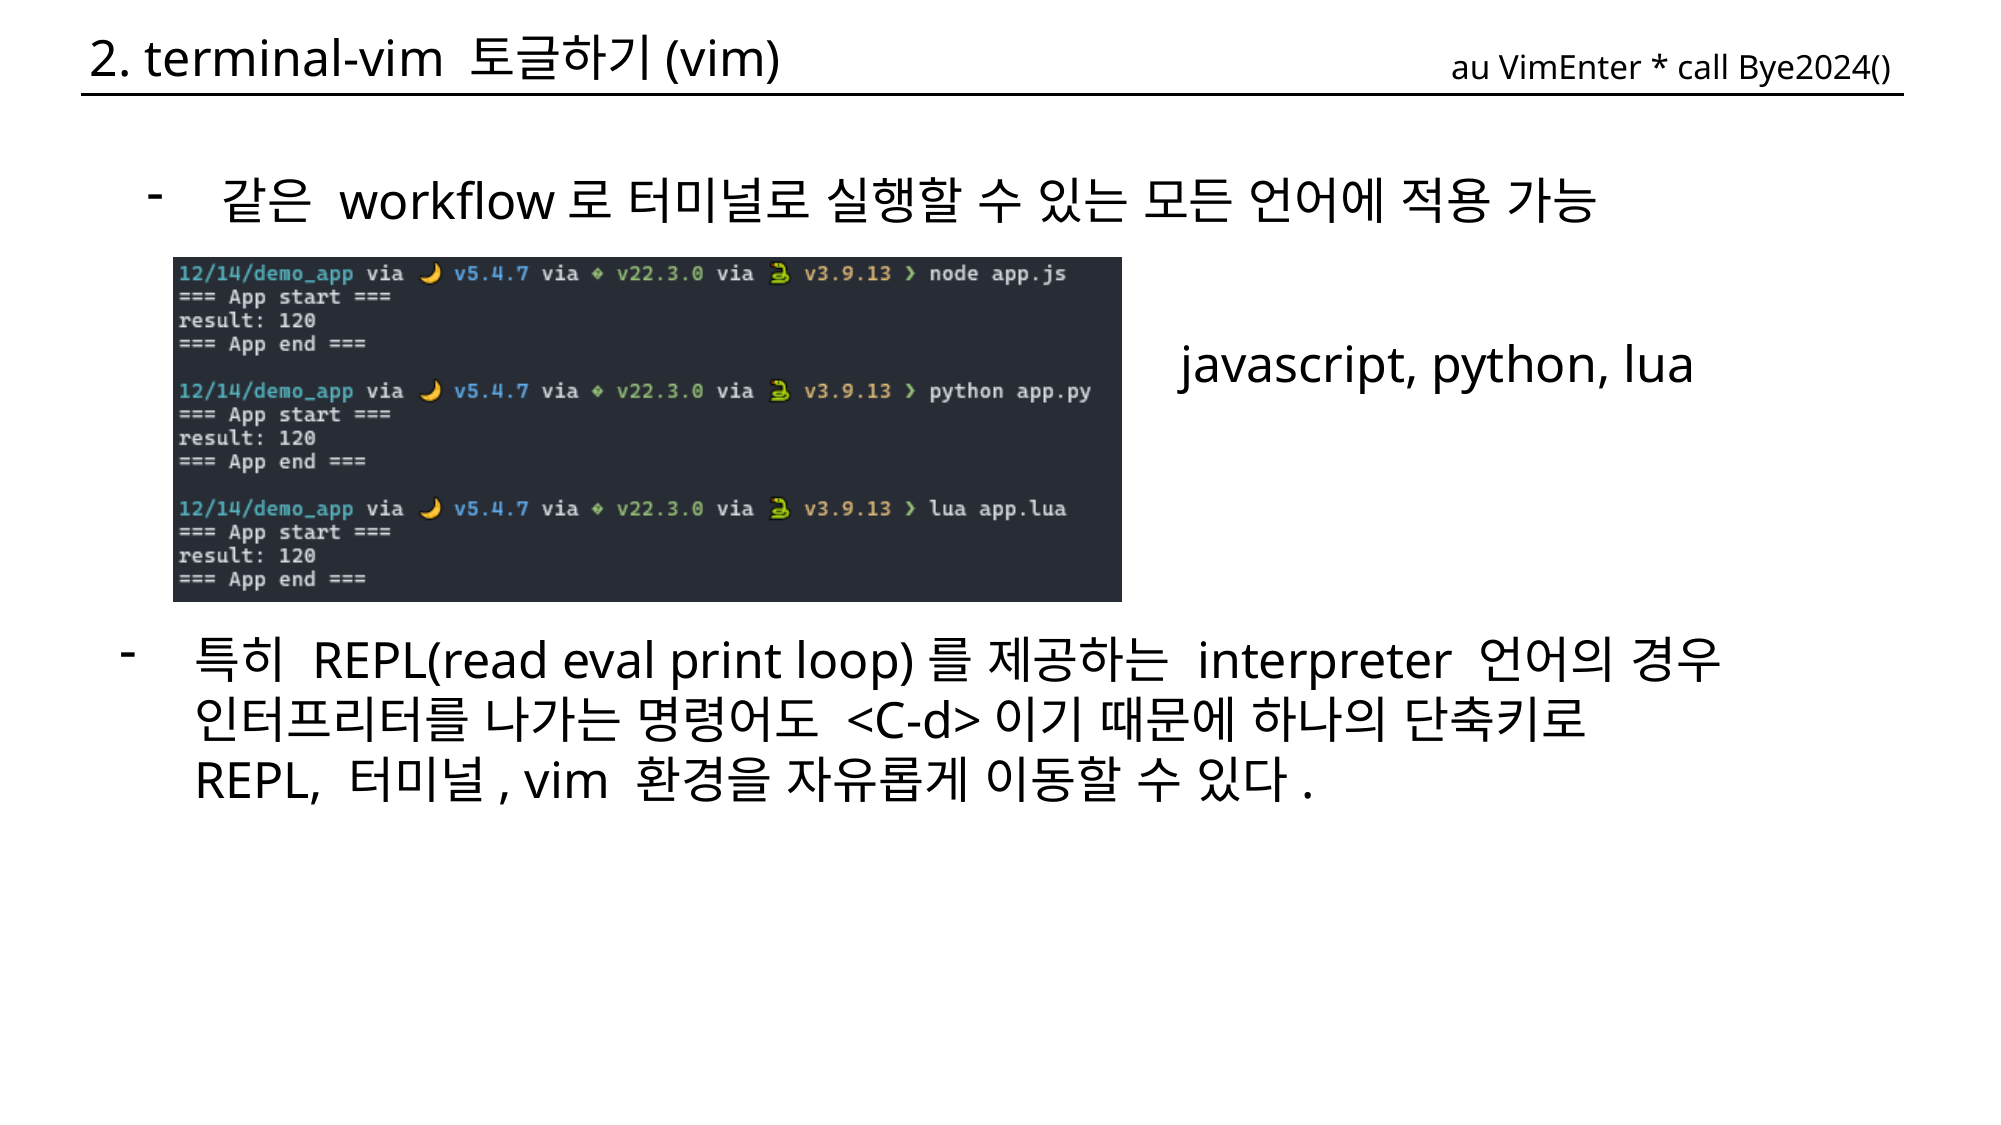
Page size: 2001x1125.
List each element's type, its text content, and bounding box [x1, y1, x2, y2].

picture [172, 257, 1123, 602]
text_box 2. terminal-vim 토글하기(vim) [74, 18, 796, 94]
text_box javascript, python, lua [1165, 325, 1711, 401]
text_box 같은 workflow로 터미널로 실행할 수 있는 모든 언어에 적용 가능 [132, 162, 1615, 237]
text_box au VimEnter * call Bye2024() [1436, 38, 1907, 94]
text_box 특히 REPL(read eval print loop)를 제공하는 interpreter 언어의 경우 인터프리터를 나가는 명령어도 <C-d>이기 때문에 하나의 단축키로 REPL, 터미널, vim 환경을 자유롭게 이동할 수 있다. [104, 620, 1738, 816]
